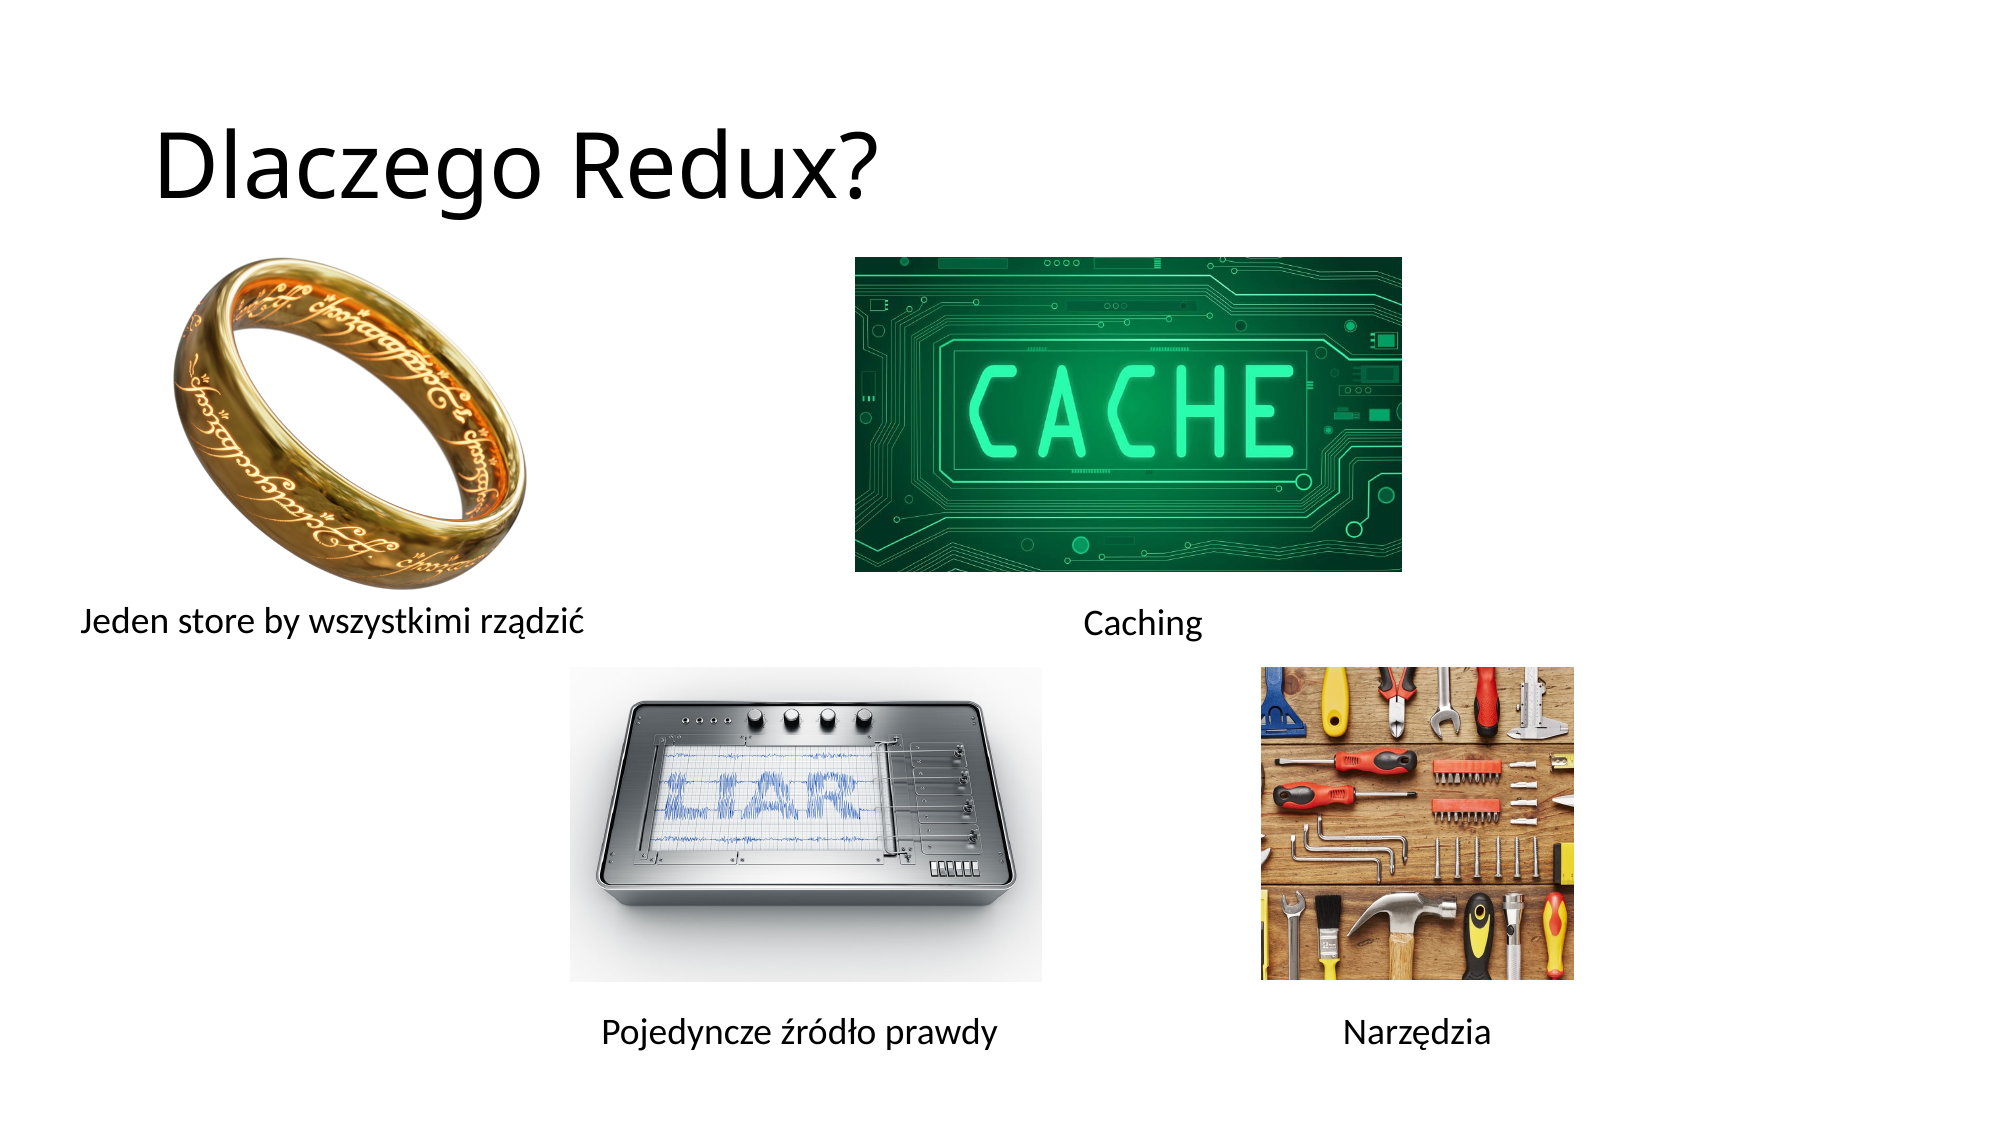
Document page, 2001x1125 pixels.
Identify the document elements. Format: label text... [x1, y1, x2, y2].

picture [570, 667, 1042, 982]
title Dlaczego Redux? [137, 59, 1863, 278]
picture [1261, 667, 1574, 980]
picture [173, 257, 527, 590]
picture [855, 257, 1402, 572]
text_box Pojedyncze źródło prawdy [525, 1000, 1074, 1060]
text_box Narzędzia [1143, 1000, 1692, 1060]
text_box Caching [869, 590, 1418, 651]
text_box Jeden store by wszystkimi rządzić [58, 589, 607, 649]
